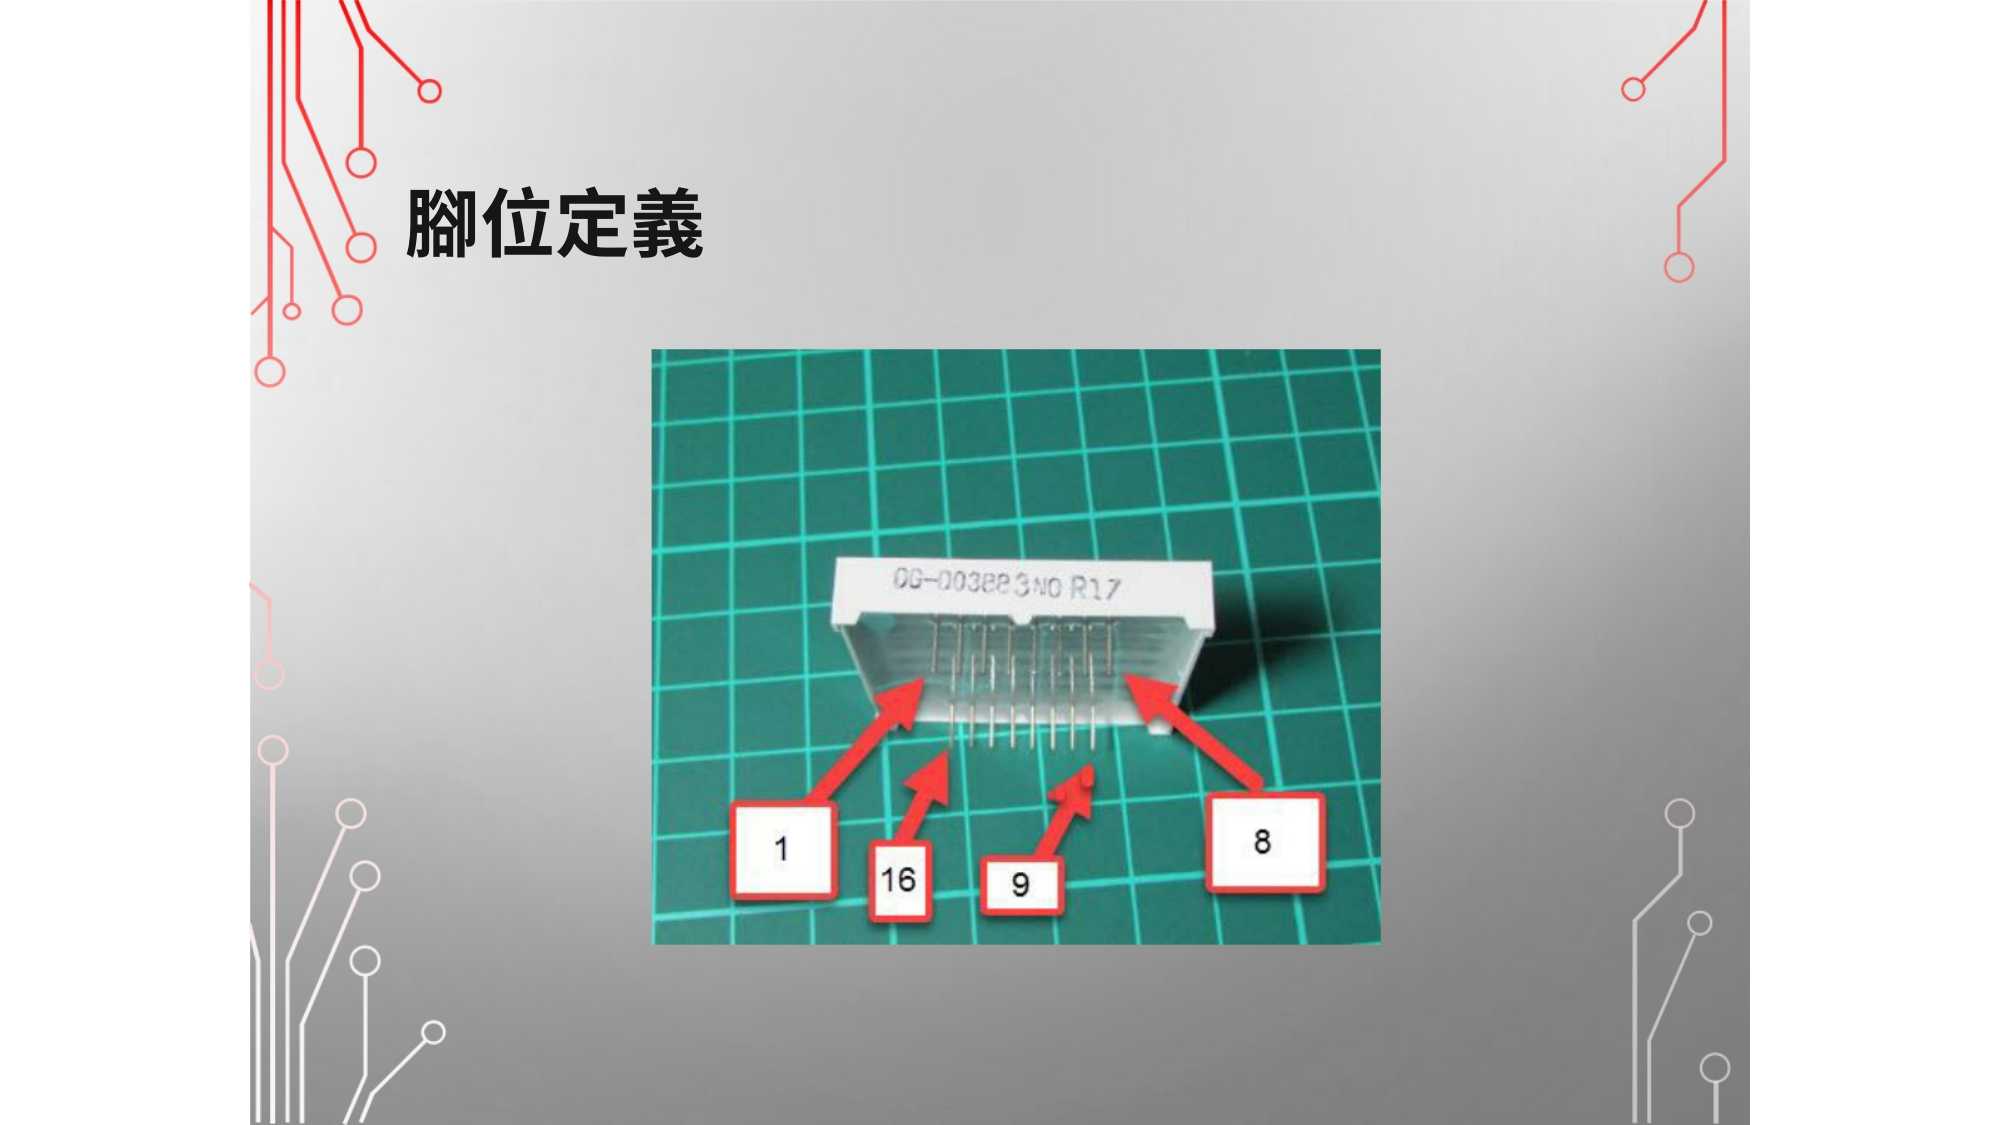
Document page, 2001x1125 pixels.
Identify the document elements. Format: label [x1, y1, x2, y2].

picture [249, 0, 1750, 1125]
